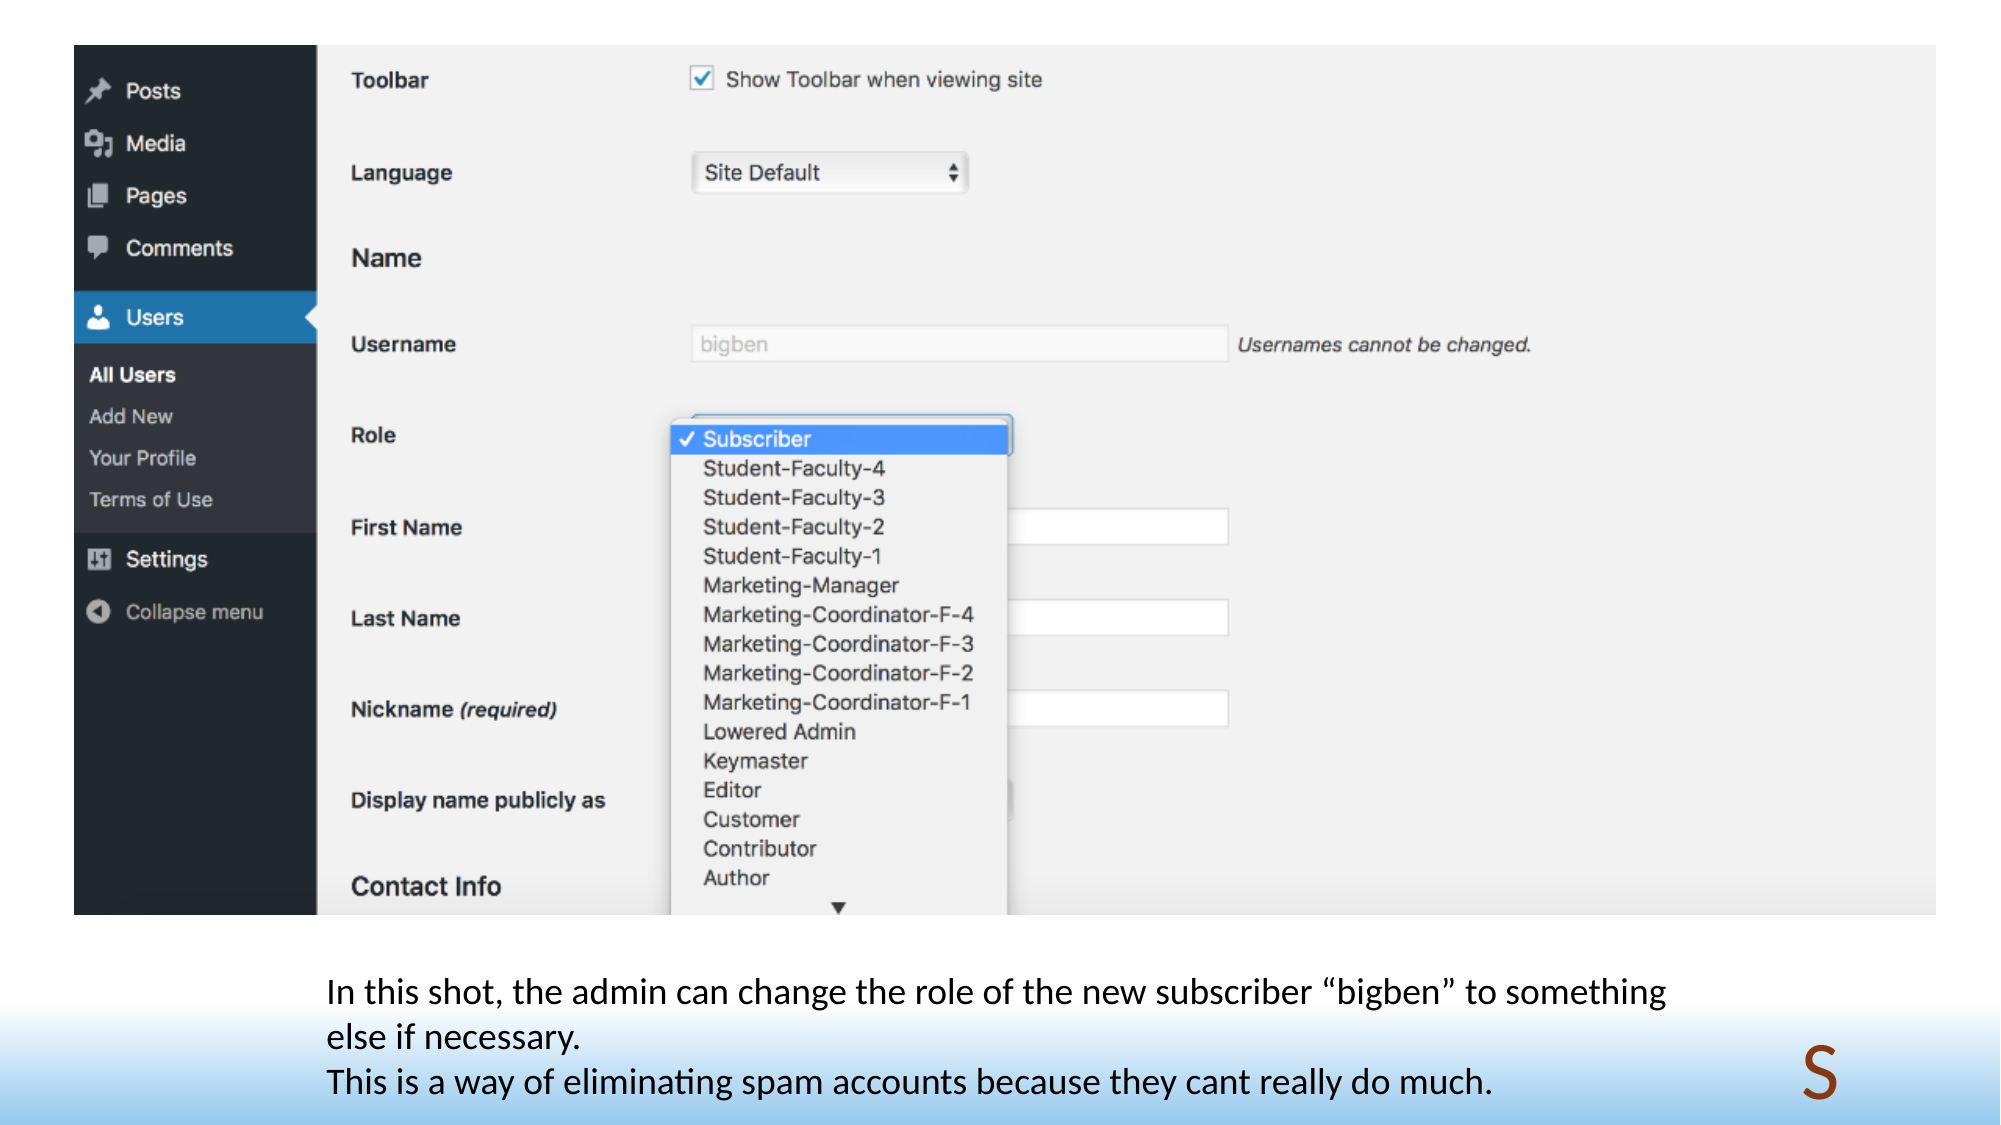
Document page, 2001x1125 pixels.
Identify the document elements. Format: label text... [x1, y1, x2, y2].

text_box In this shot, the admin can change the role of the new subscriber “bigben” to something else if necessary. This is a way of eliminating spam accounts because they cant really do much. [311, 959, 1690, 1109]
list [74, 45, 1936, 915]
text_box S [1786, 1008, 1870, 1124]
